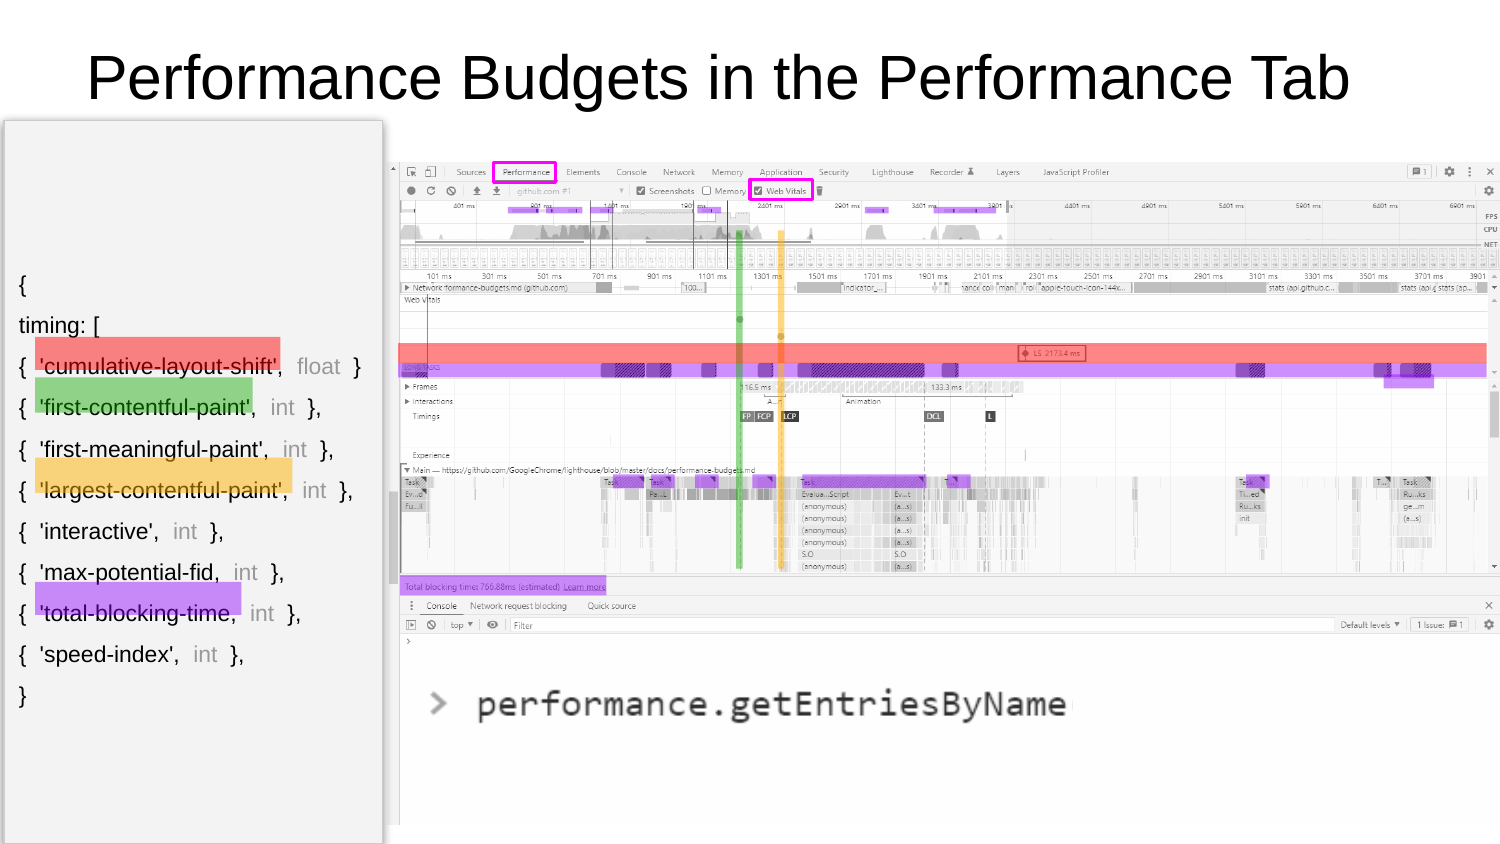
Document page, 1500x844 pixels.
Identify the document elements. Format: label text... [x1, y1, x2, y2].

text_box Performance Budgets in the Performance Tab [71, 22, 1500, 128]
text_box [35, 336, 138, 370]
text_box [35, 581, 138, 615]
text_box [35, 377, 138, 413]
text_box [35, 457, 138, 493]
picture [144, 162, 1500, 825]
text_box { timing: [ { 'cumulative-layout-shift', float } { 'first-contentful-paint', int }, { 'first-meaningful-paint', int }, { 'largest-contentful-paint', int }, { 'interactive', int }, { 'max-potential-fid, int }, { 'total-blocking-time, int }, { 'speed-index', int }, } [4, 120, 383, 844]
